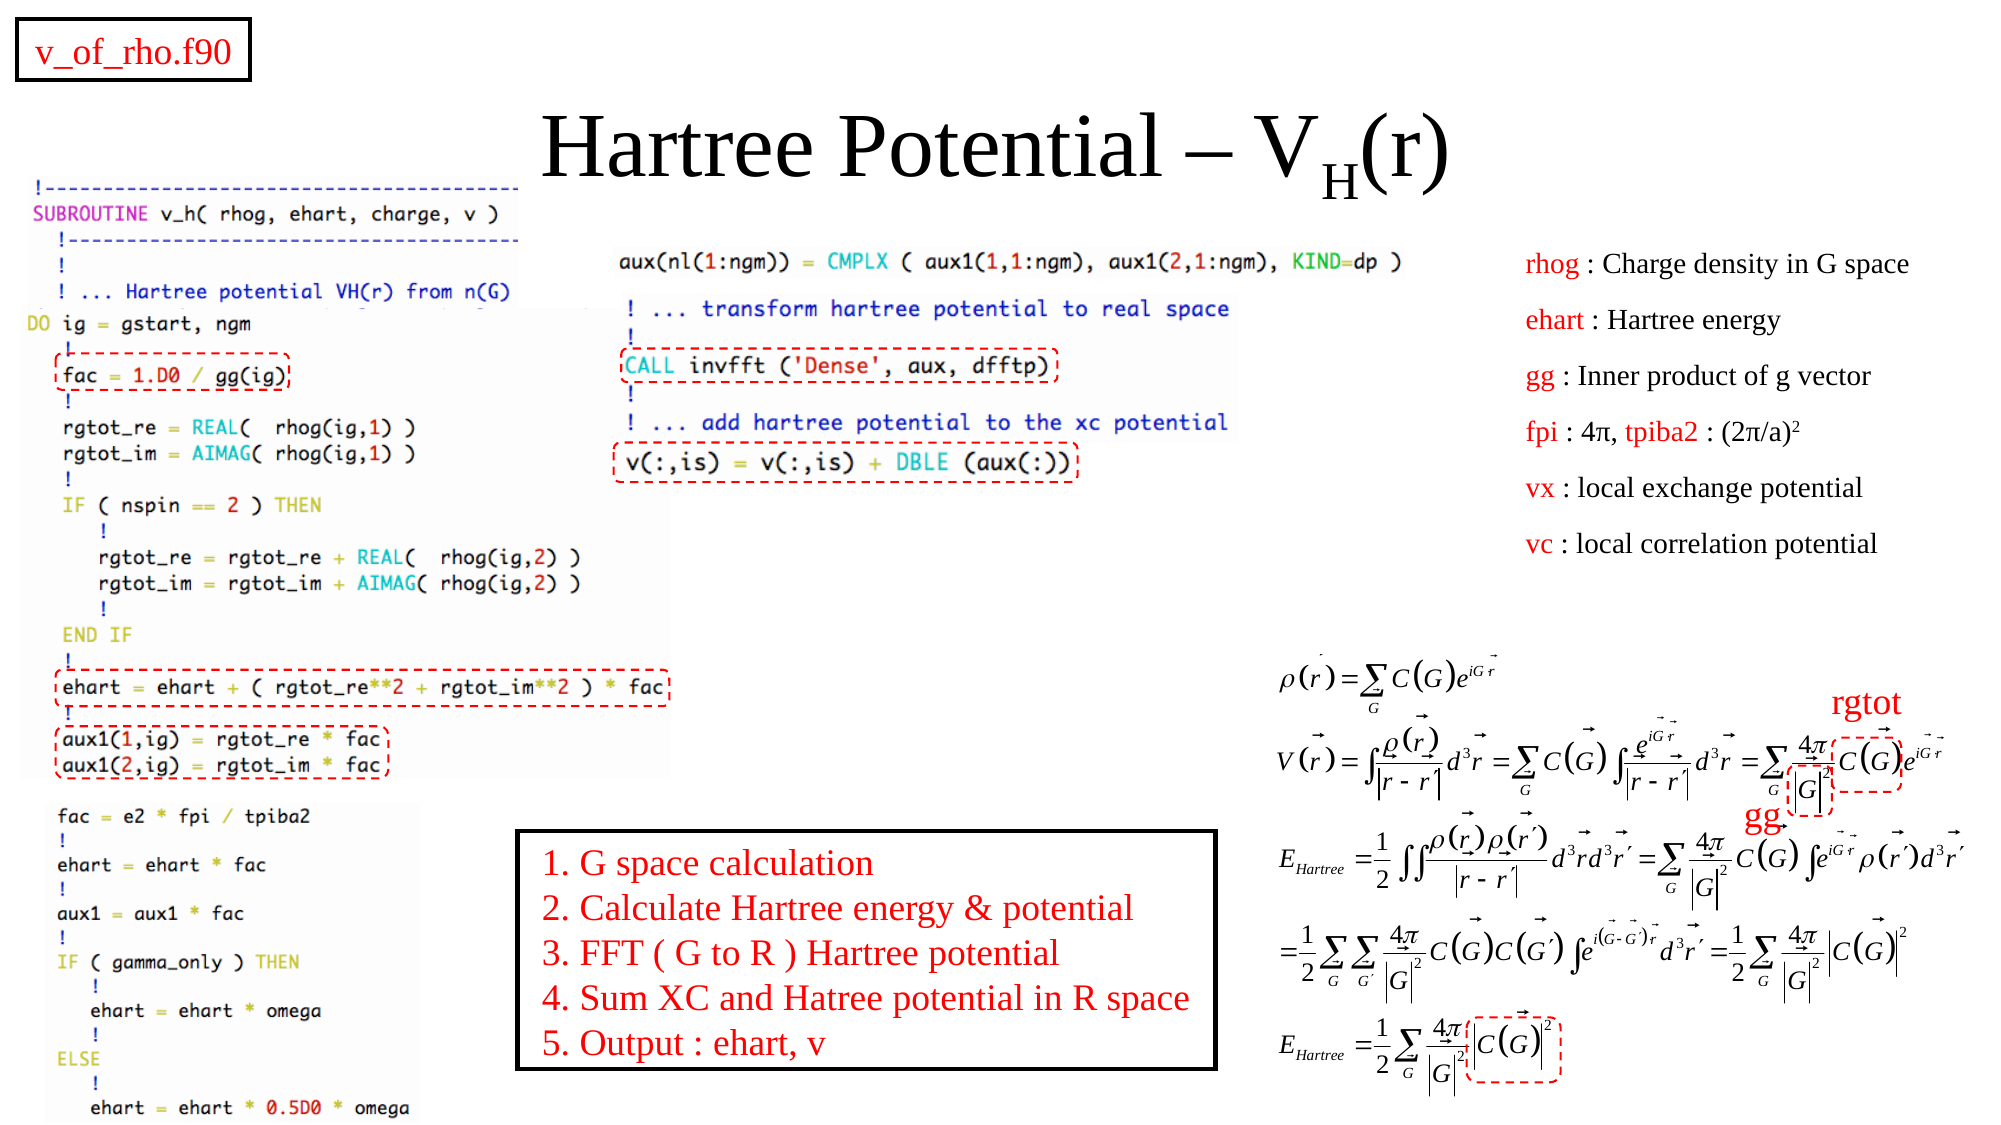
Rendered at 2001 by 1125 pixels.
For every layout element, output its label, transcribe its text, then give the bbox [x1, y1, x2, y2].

picture [45, 803, 421, 1123]
text_box v_of_rho.f90 [16, 18, 251, 81]
picture [20, 176, 1239, 779]
text_box rhog : Charge density in G space ehart : Hartree energy gg : Inner product of g vector fpi : 4π, tpiba2 : (2π/a)2 vx : local exchange potential vc : local correlation potential [1510, 237, 1926, 567]
title Hartree Potential – VH(r) [133, 33, 1859, 252]
picture [613, 246, 1405, 279]
text_box 1. G space calculation 2. Calculate Hartree energy & potential 3. FFT ( G to R ) Hartree potential 4. Sum XC and Hatree potential in R space 5. Output : ehart, v [516, 830, 1217, 1070]
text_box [1274, 654, 1968, 1102]
